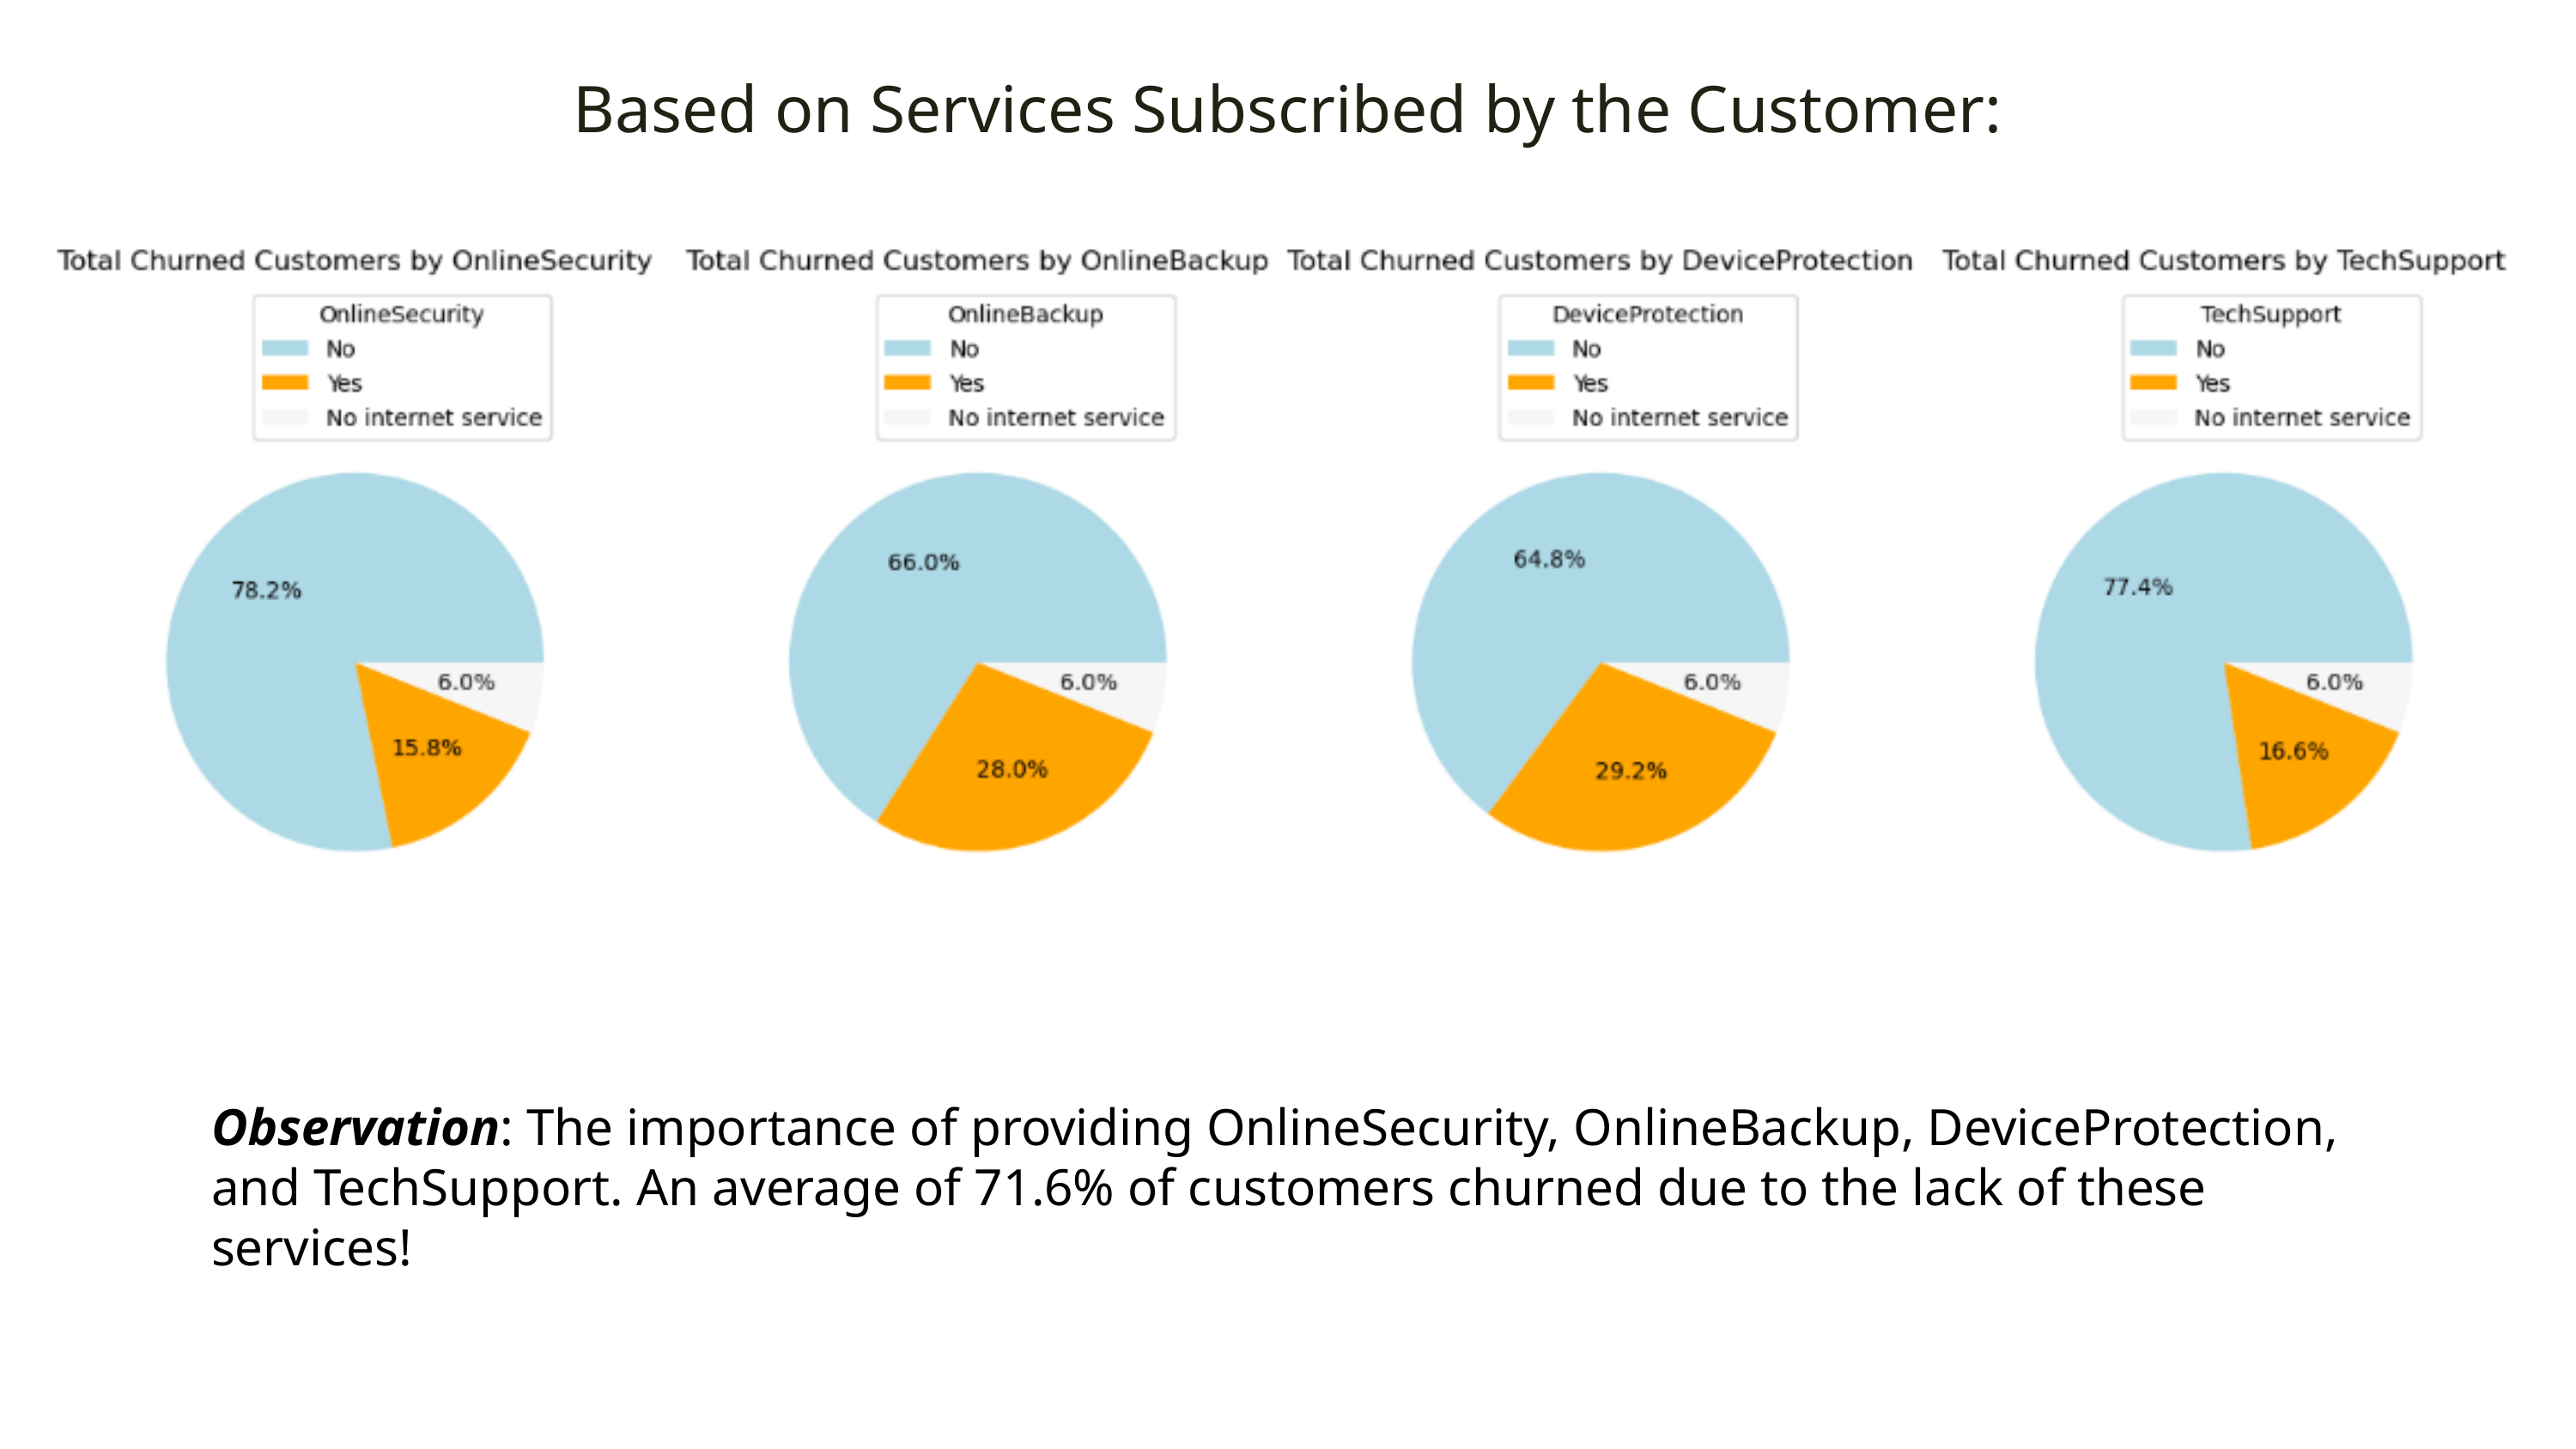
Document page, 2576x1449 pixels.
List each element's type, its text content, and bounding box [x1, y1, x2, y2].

text_box Observation: The importance of providing OnlineSecurity, OnlineBackup, DeviceProtection, and TechSupport. An average of 71.6% of customers churned due to the lack of these services! [198, 1088, 2378, 1282]
picture [41, 230, 2535, 876]
text_box Based on Services Subscribed by the Customer: [509, 61, 2067, 227]
